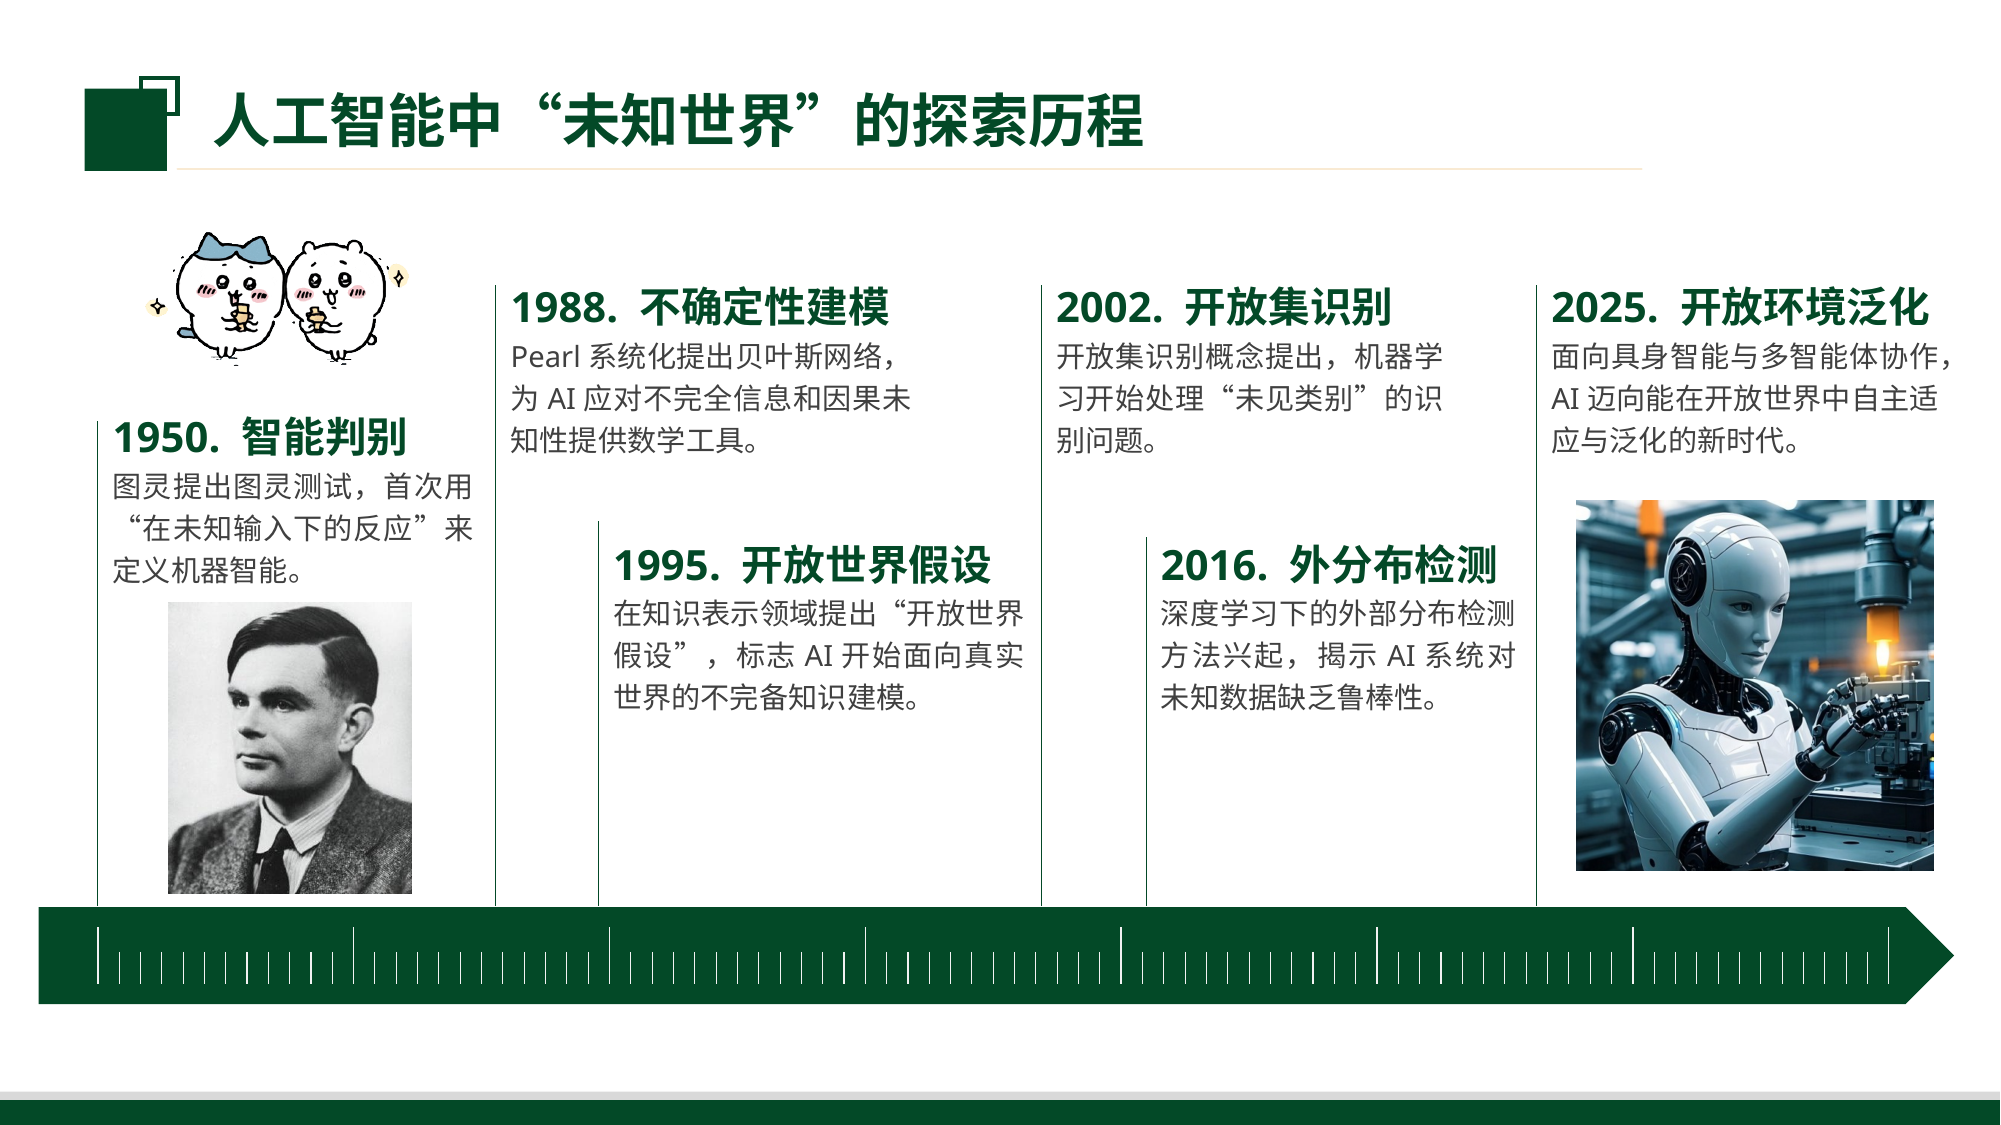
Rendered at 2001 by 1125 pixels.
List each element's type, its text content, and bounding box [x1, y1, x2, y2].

text_box 2016. 外分布检测 深度学习下的外部分布检测方法兴起，揭示AI系统对未知数据缺乏鲁棒性。 [1146, 521, 1532, 722]
text_box 2002. 开放集识别 开放集识别概念提出，机器学习开始处理“未见类别”的识别问题。 [1041, 263, 1459, 465]
picture [138, 147, 418, 421]
text_box 1988. 不确定性建模 Pearl系统化提出贝叶斯网络，为AI应对不完全信息和因果未知性提供数学工具。 [495, 263, 927, 465]
text_box [37, 905, 1956, 1006]
text_box 1995. 开放世界假设 在知识表示领域提出“开放世界假设”，标志AI开始面向真实世界的不完备知识建模。 [599, 521, 1040, 722]
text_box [97, 927, 1889, 984]
picture [168, 602, 412, 894]
text_box 1950. 智能判别 图灵提出图灵测试，首次用“在未知输入下的反应”来定义机器智能。 [97, 393, 489, 595]
text_box 人工智能中“未知世界”的探索历程 [212, 83, 1146, 154]
text_box 2025. 开放环境泛化 面向具身智能与多智能体协作，AI迈向能在开放世界中自主适应与泛化的新时代。 [1536, 263, 1955, 465]
picture [1576, 500, 1934, 871]
